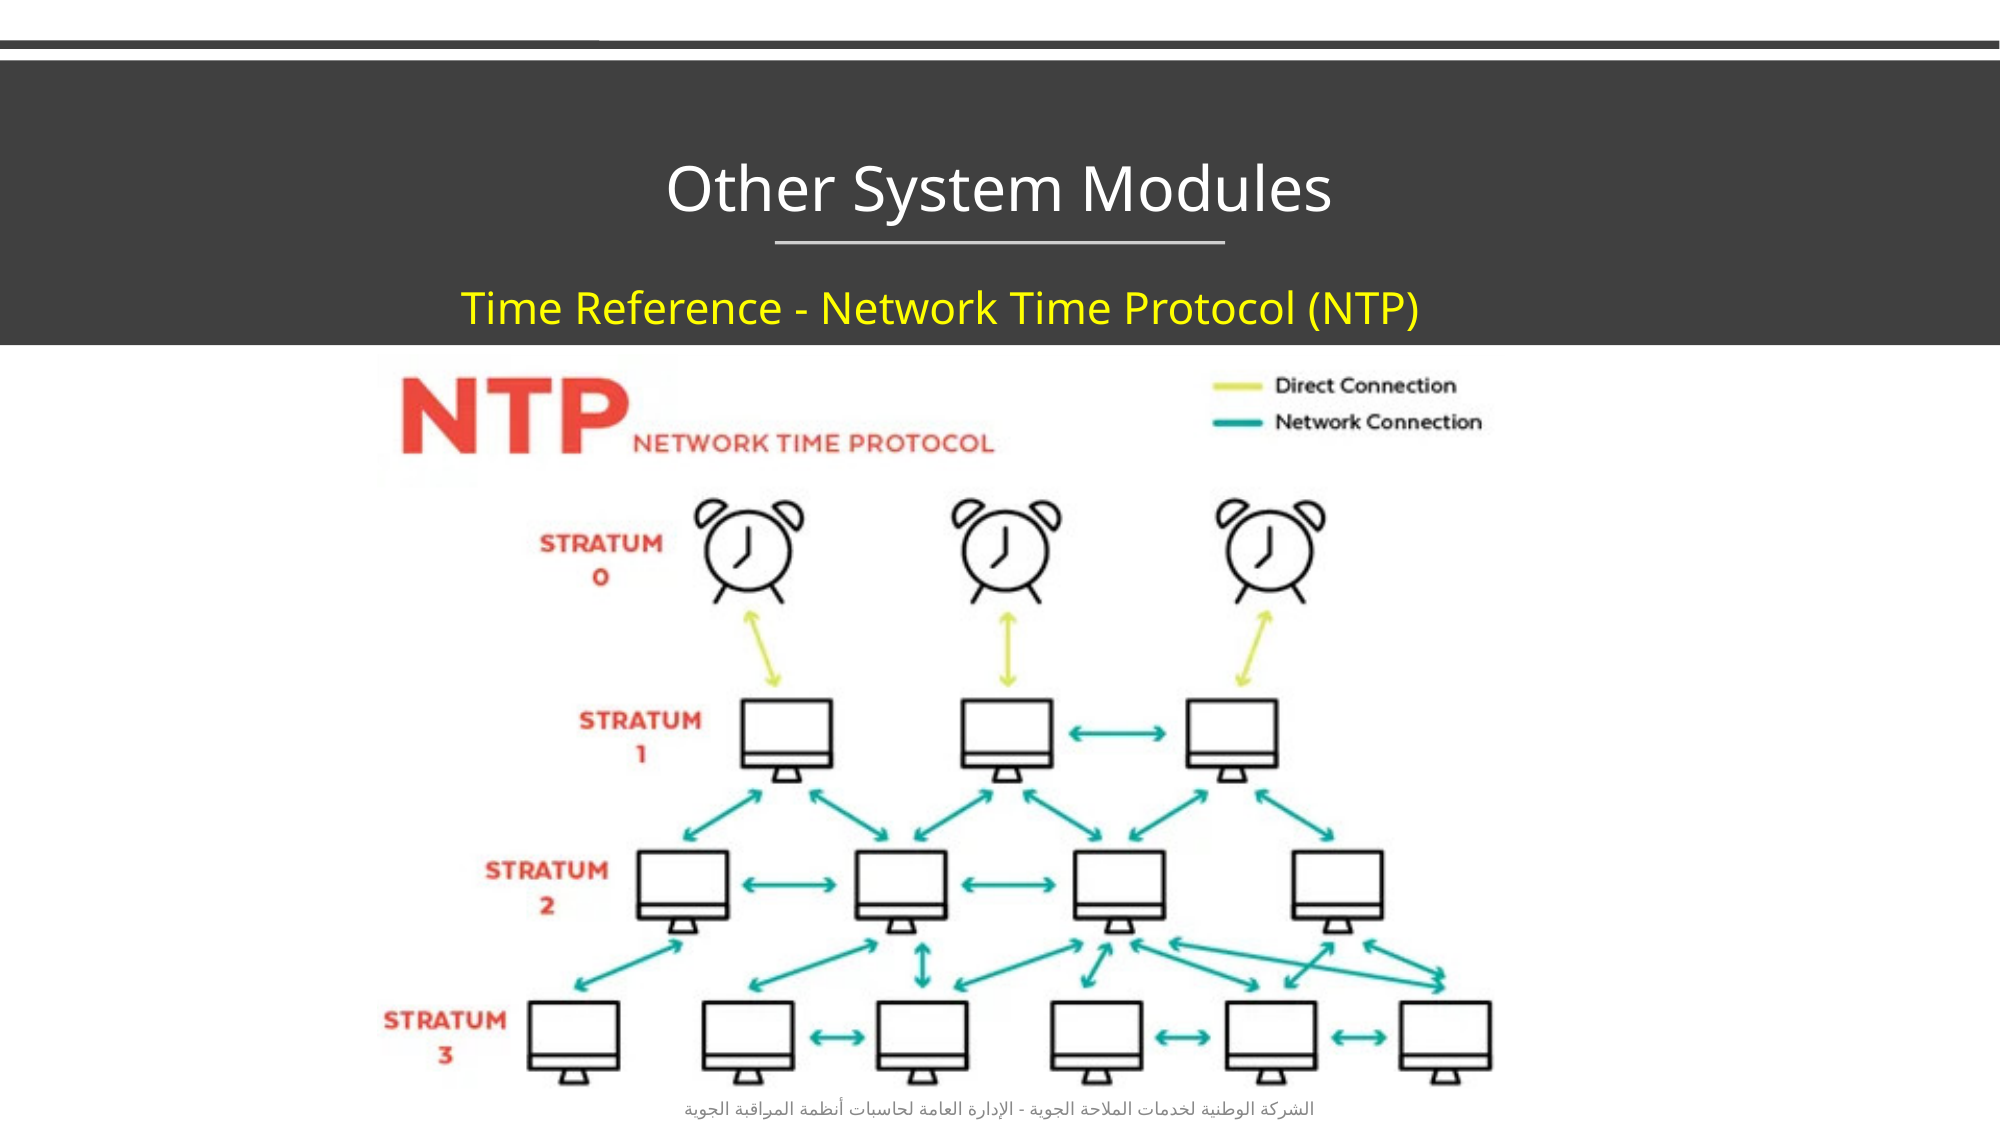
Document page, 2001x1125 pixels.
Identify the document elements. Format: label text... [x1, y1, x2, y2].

footer الشركة الوطنية لخدمات الملاحة الجوية - الإدارة العامة لحاسبات أنظمة المراقبة الجوية [662, 1097, 1338, 1125]
text_box Other System Modules [86, 80, 1914, 233]
text_box Time Reference - Network Time Protocol (NTP) [402, 258, 1480, 342]
text_box [0, 59, 2000, 346]
picture [376, 354, 1505, 1097]
